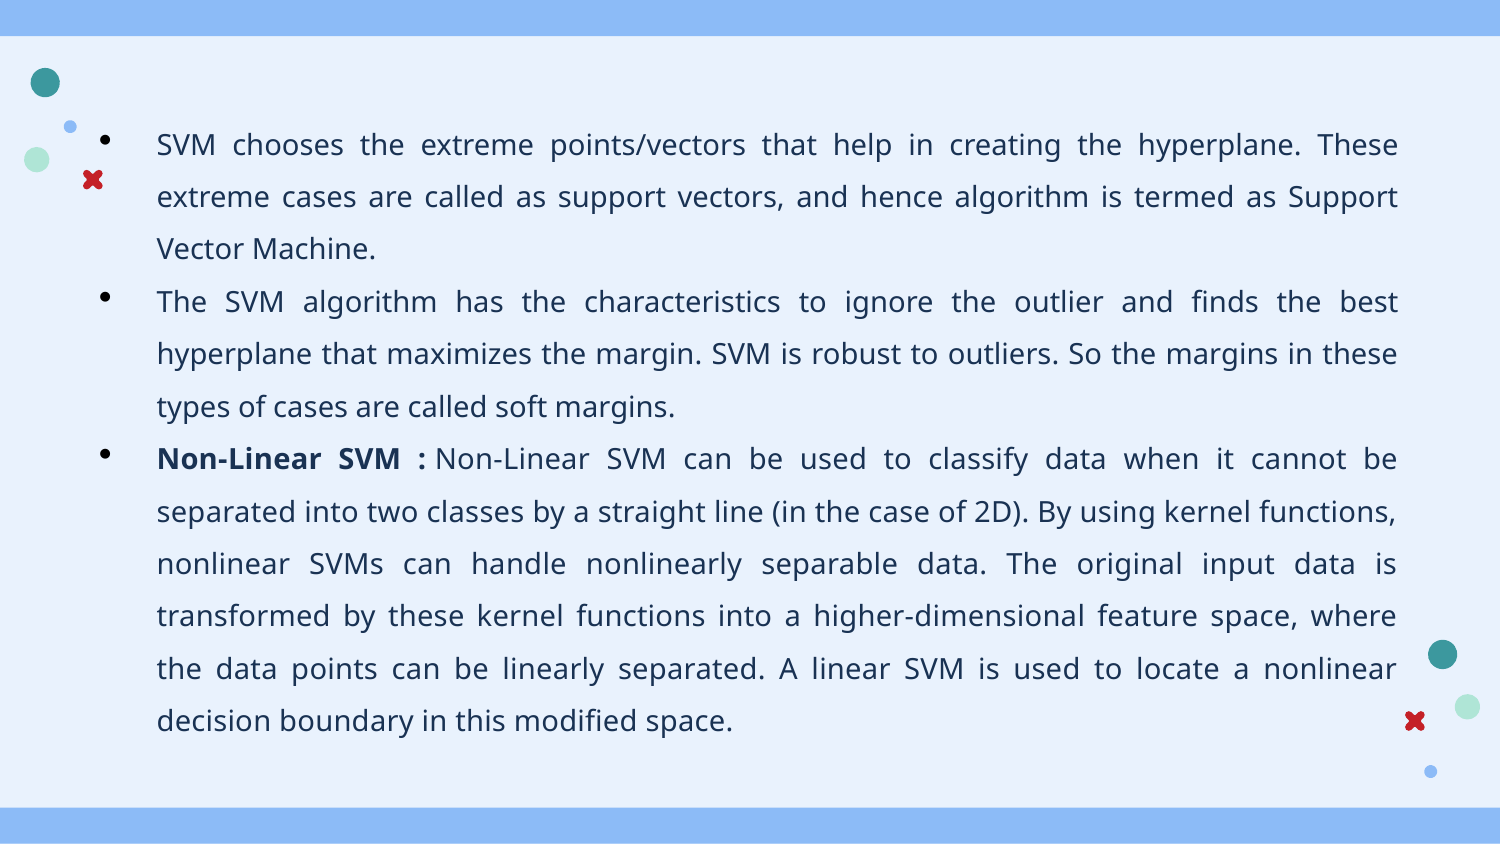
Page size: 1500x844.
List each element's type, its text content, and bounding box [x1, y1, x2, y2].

text_box SVM chooses the extreme points/vectors that help in creating the hyperplane. These extreme cases are called as support vectors, and hence algorithm is termed as Support Vector Machine. The SVM algorithm has the characteristics to ignore the outlier and finds the best hyperplane that maximizes the margin. SVM is robust to outliers. So the margins in these types of cases are called soft margins. Non-Linear SVM : Non-Linear SVM can be used to classify data when it cannot be separated into two classes by a straight line (in the case of 2D). By using kernel functions, nonlinear SVMs can handle nonlinearly separable data. The original input data is transformed by these kernel functions into a higher-dimensional feature space, where the data points can be linearly separated. A linear SVM is used to locate a nonlinear decision boundary in this modified space. [85, 100, 1415, 798]
